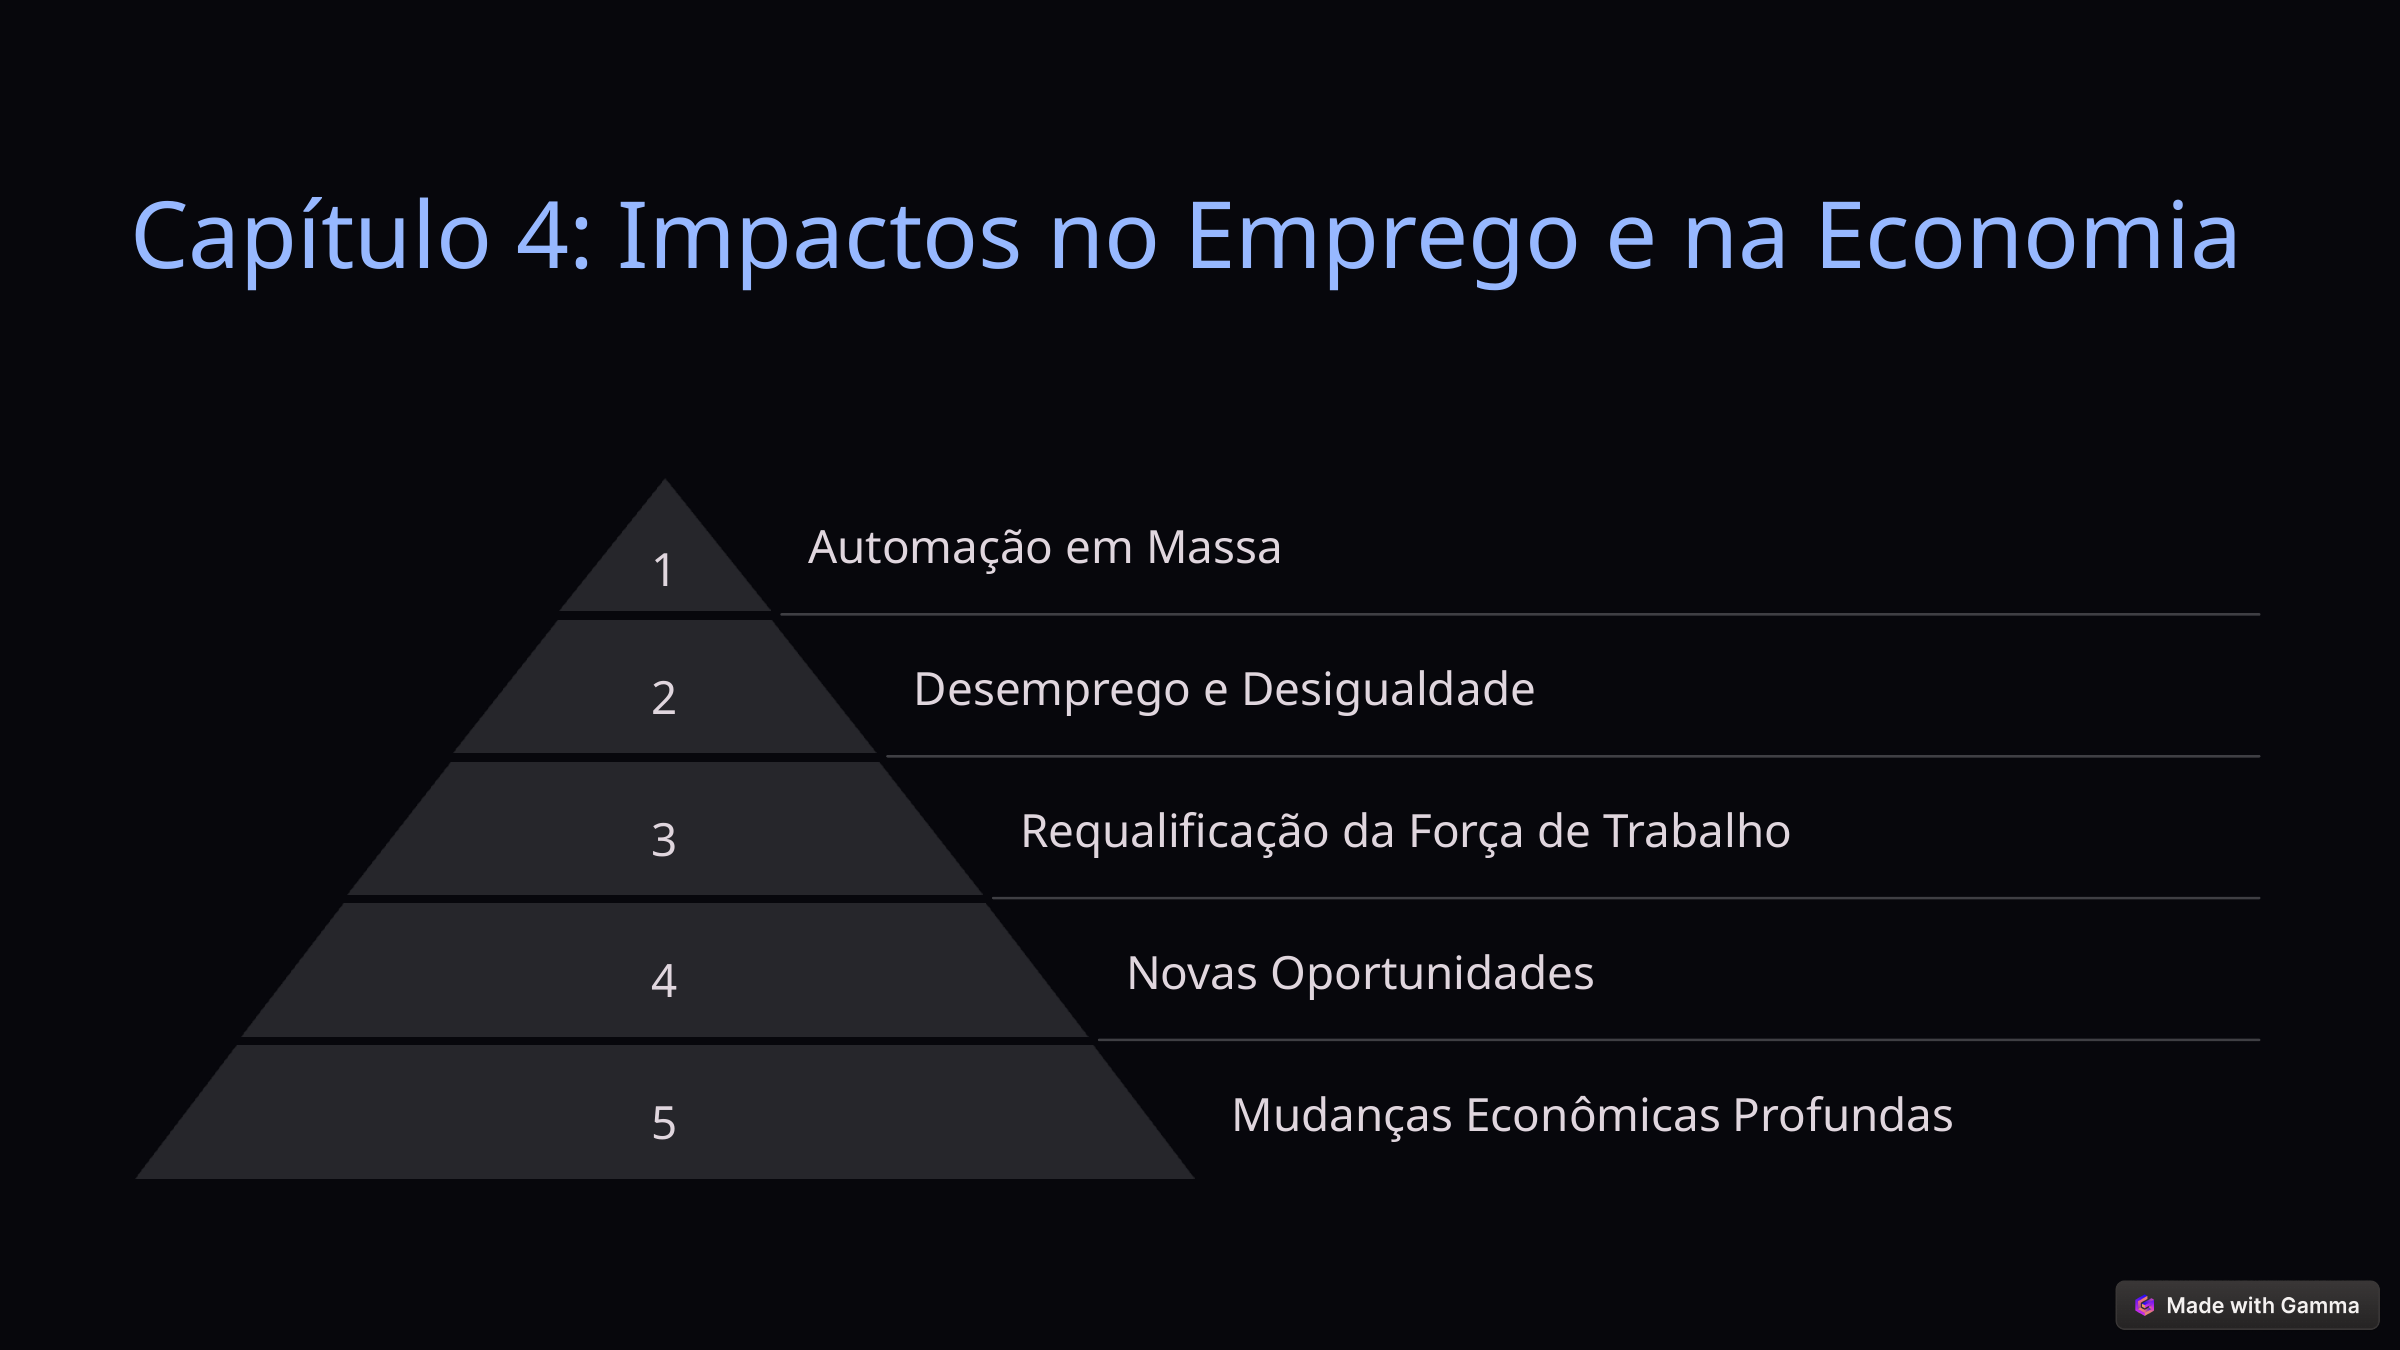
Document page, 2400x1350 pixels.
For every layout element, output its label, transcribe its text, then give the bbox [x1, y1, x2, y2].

text_box Capítulo 4: Impactos no Emprego e na Economia [130, 171, 2270, 404]
picture [135, 1045, 1195, 1179]
picture [559, 478, 771, 611]
picture [2106, 1271, 2389, 1339]
picture [453, 620, 877, 753]
text_box [992, 896, 2261, 900]
text_box Mudanças Econômicas Profundas [1231, 1083, 2027, 1142]
text_box [1097, 1038, 2261, 1042]
picture [241, 903, 1089, 1037]
text_box Automação em Massa [808, 515, 1326, 574]
text_box Requalificação da Força de Trabalho [1020, 799, 1873, 858]
picture [347, 762, 983, 895]
text_box Desemprego e Desigualdade [914, 657, 1598, 716]
text_box Novas Oportunidades [1125, 941, 1649, 1000]
